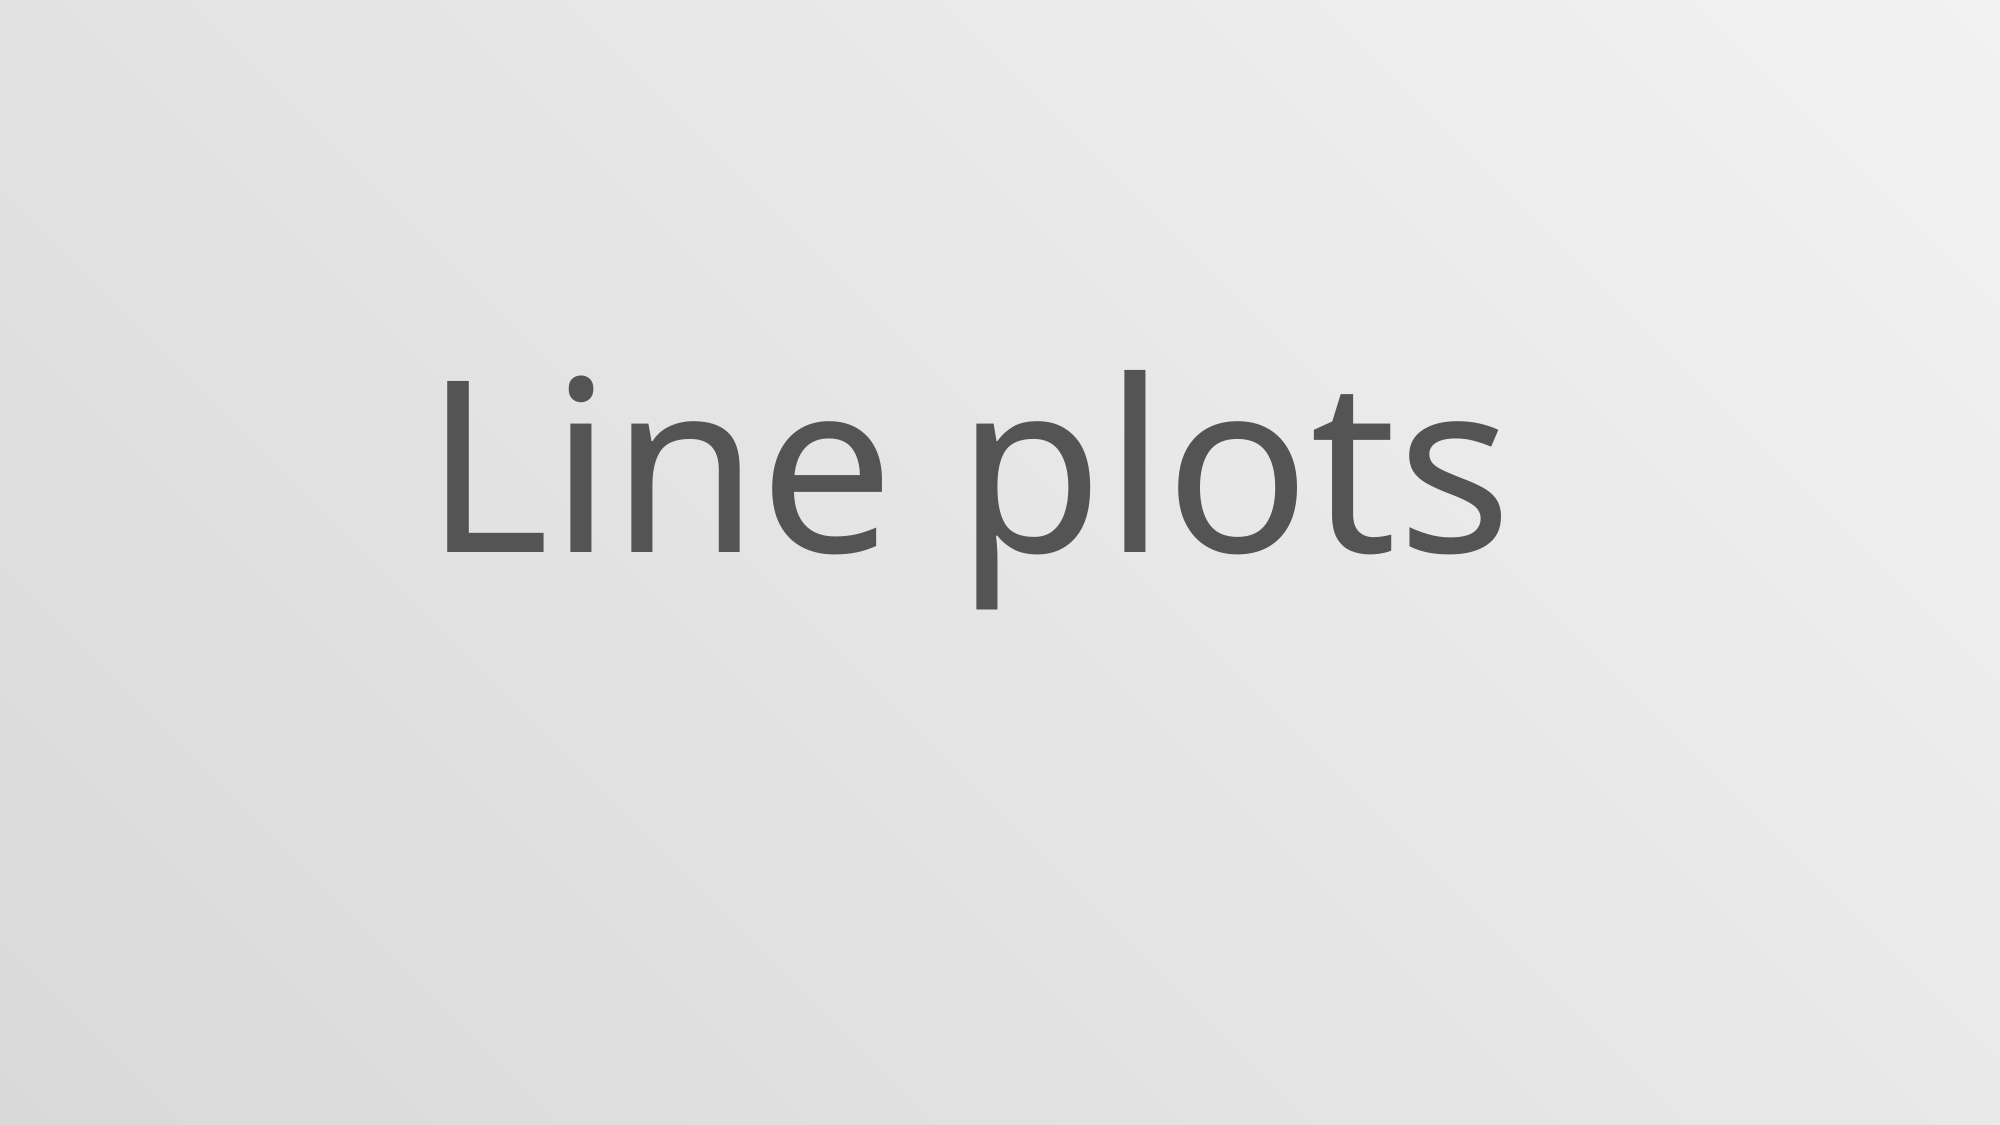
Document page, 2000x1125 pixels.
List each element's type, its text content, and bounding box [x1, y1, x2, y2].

text_box Line plots [0, 338, 2000, 612]
